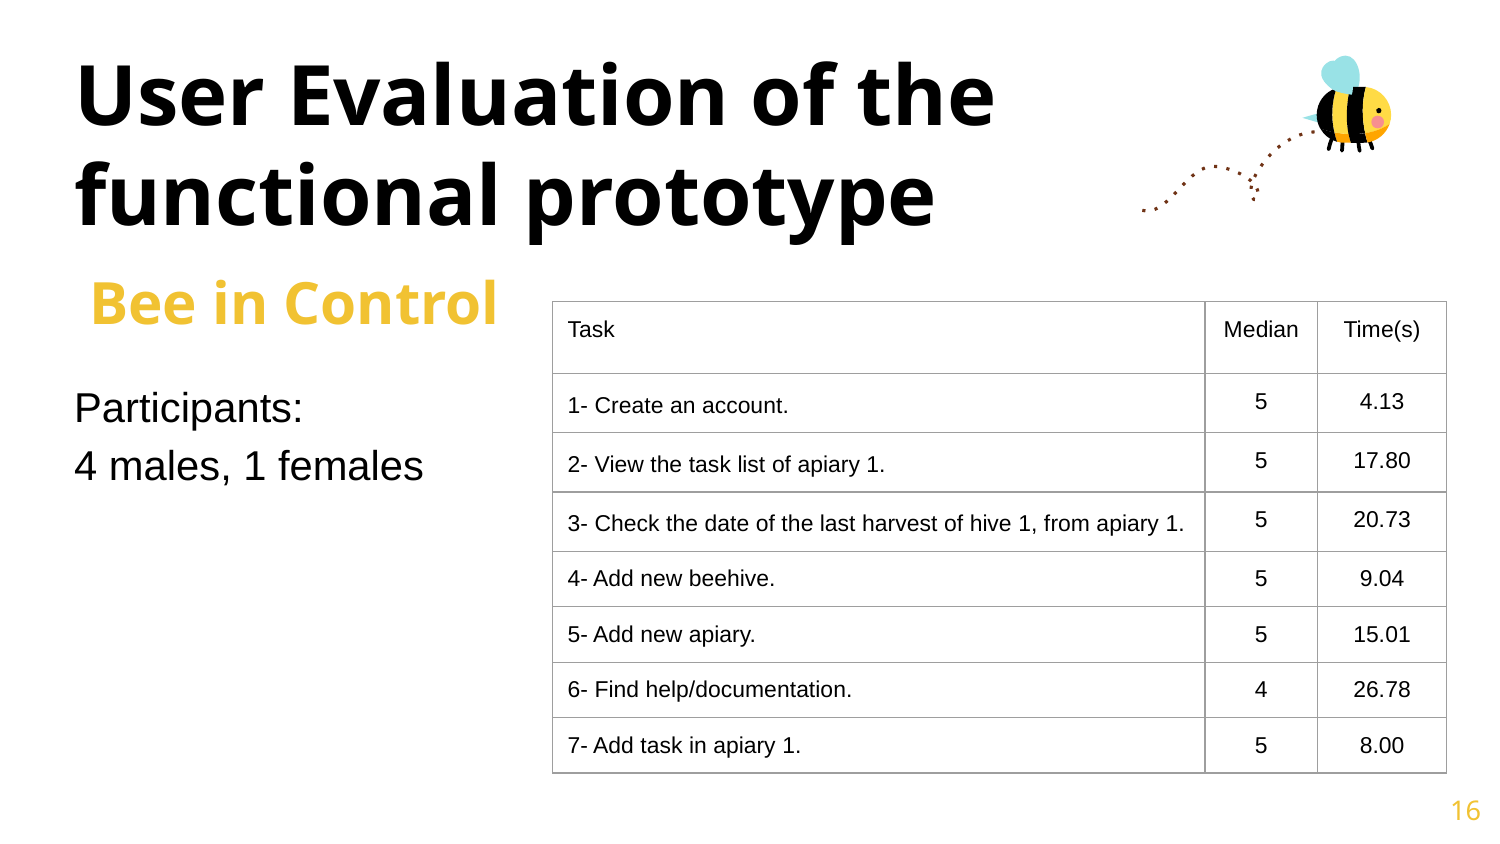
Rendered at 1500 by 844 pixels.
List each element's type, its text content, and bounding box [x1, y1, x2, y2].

list Participants: 4 males, 1 females [74, 373, 444, 538]
table_cell 2- View the task list of apiary 1. [553, 433, 1204, 491]
table_cell 1- Create an account. [553, 374, 1204, 432]
table_header Task [553, 302, 1204, 373]
title User Evaluation of the functional prototype [74, 101, 1108, 242]
table_cell 5 [1206, 552, 1317, 606]
table_cell 5 [1206, 607, 1317, 662]
table_cell 26.78 [1318, 663, 1446, 717]
table_cell 4.13 [1318, 374, 1446, 432]
text_box [1142, 136, 1297, 212]
text_box Bee in Control [74, 251, 737, 352]
table_cell 17.80 [1318, 433, 1446, 491]
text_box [1302, 55, 1392, 153]
table_cell 5 [1206, 433, 1317, 491]
table_cell 6- Find help/documentation. [553, 663, 1204, 717]
table_cell 7- Add task in apiary 1. [553, 718, 1204, 772]
slide_number ‹#› [1391, 779, 1482, 844]
table_cell 20.73 [1318, 493, 1446, 551]
table_cell 5 [1206, 493, 1317, 551]
table_header Time(s) [1318, 302, 1446, 373]
table_cell 8.00 [1318, 718, 1446, 772]
table_cell 9.04 [1318, 552, 1446, 606]
table_cell 3- Check the date of the last harvest of hive 1, from apiary 1. [553, 493, 1204, 551]
table_header Median [1206, 302, 1317, 373]
table_cell 15.01 [1318, 607, 1446, 662]
table_cell 5- Add new apiary. [553, 607, 1204, 662]
table_cell 5 [1206, 718, 1317, 772]
table_cell 4- Add new beehive. [553, 552, 1204, 606]
table_cell 5 [1206, 374, 1317, 432]
table_cell 4 [1206, 663, 1317, 717]
